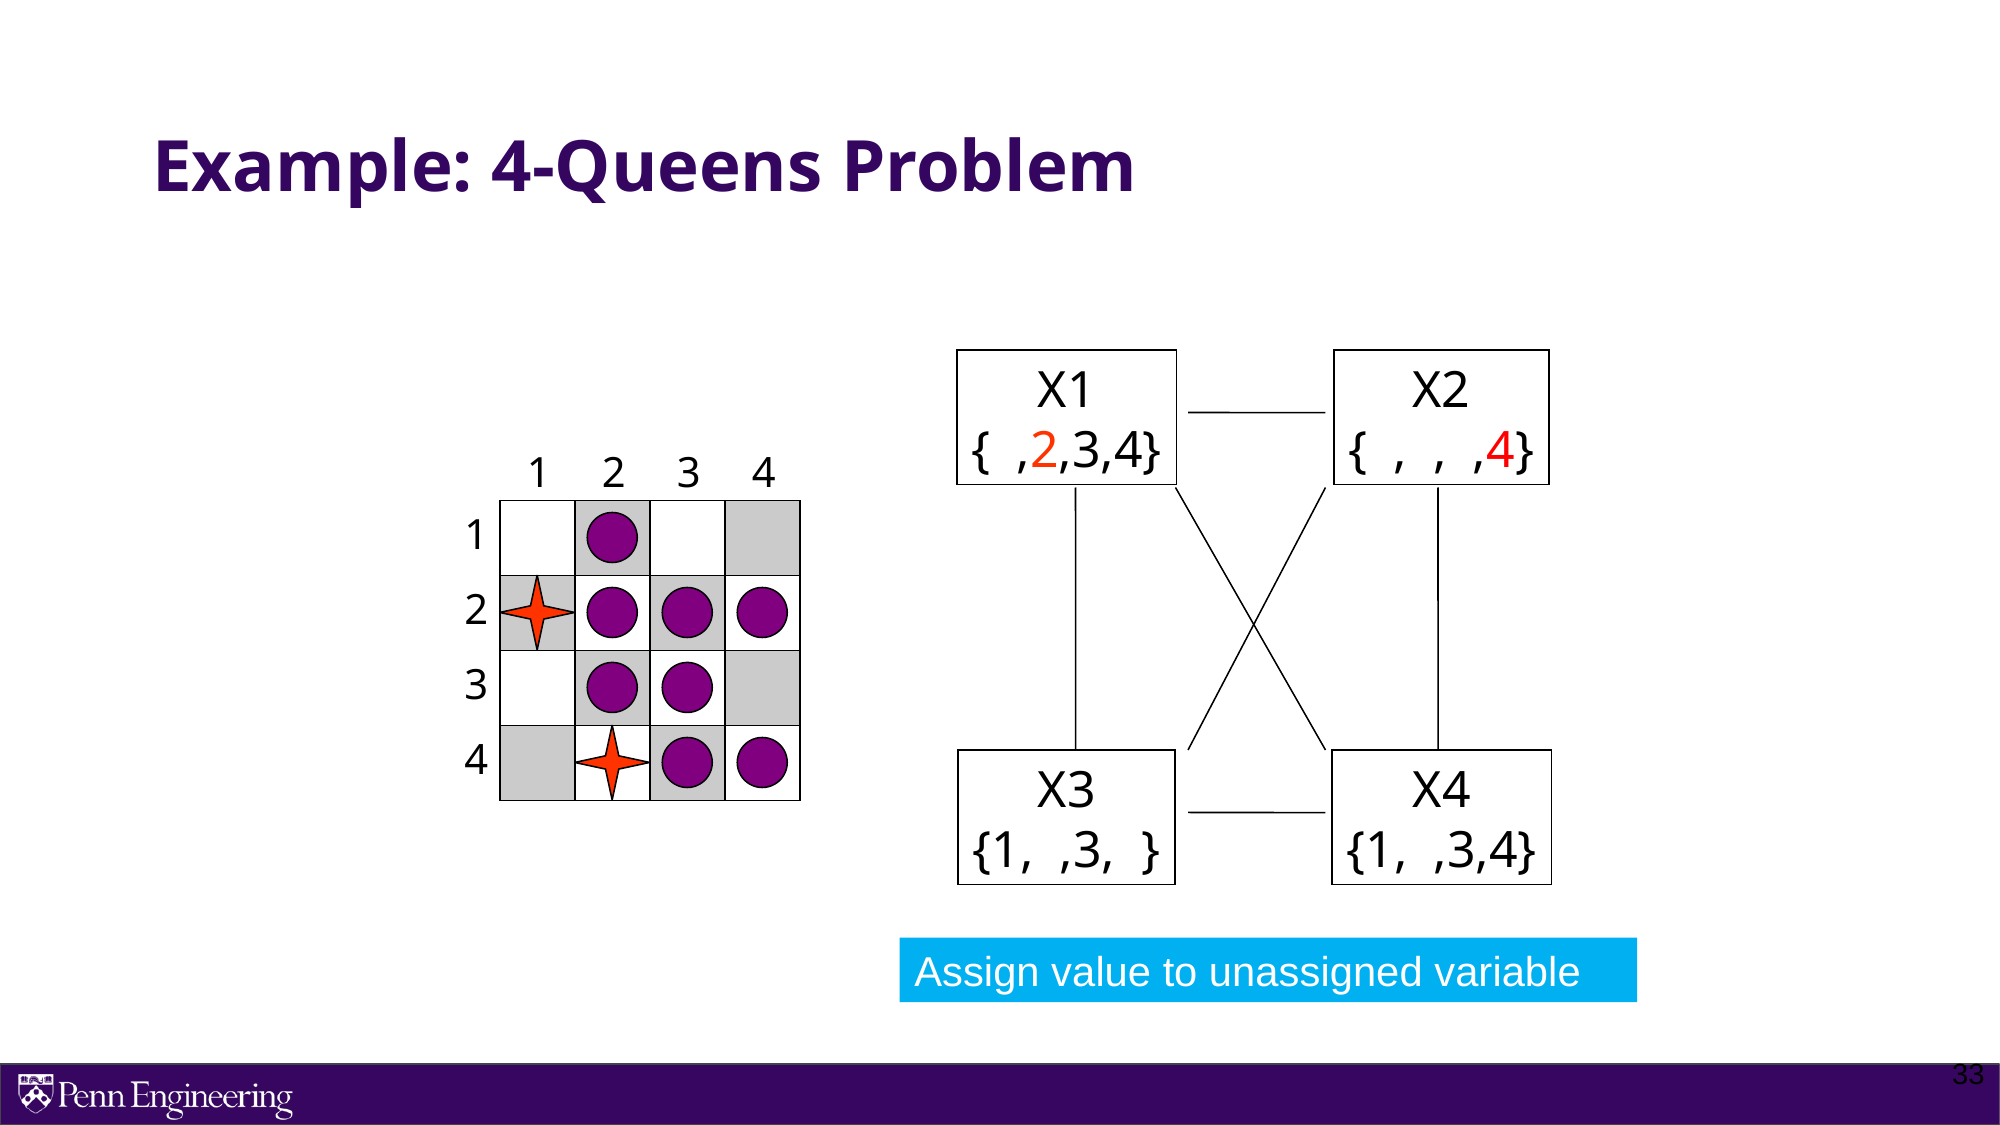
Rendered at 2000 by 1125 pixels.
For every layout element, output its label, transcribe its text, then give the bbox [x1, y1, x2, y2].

text_box Assign value to unassigned variable [899, 937, 1638, 1003]
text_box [449, 437, 801, 801]
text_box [586, 512, 788, 788]
title Example: 4-Queens Problem [137, 59, 1862, 278]
slide_number 33 [1549, 1042, 2000, 1103]
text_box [945, 349, 1565, 888]
picture [8, 1066, 301, 1123]
